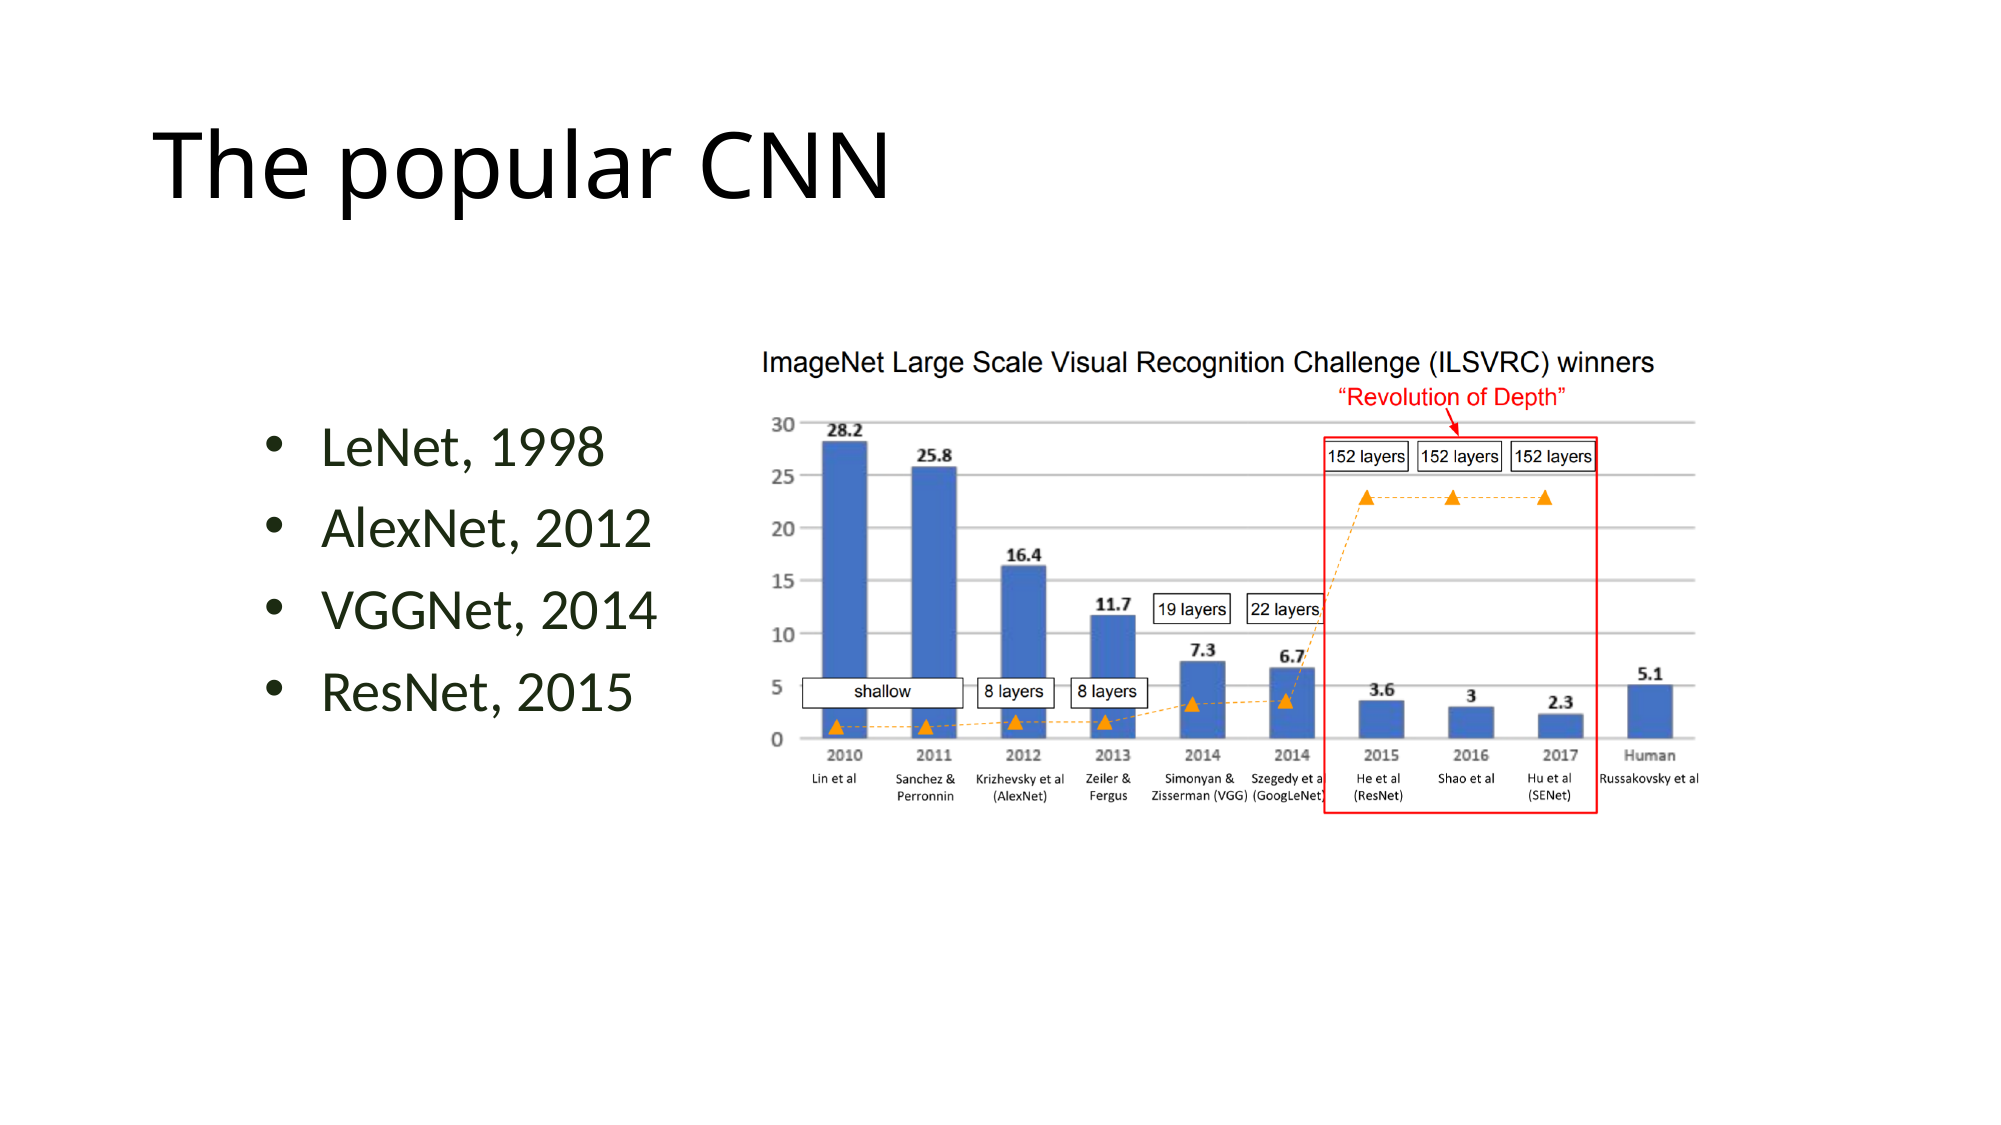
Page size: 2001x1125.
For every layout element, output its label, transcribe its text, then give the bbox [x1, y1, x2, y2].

picture [730, 320, 1717, 822]
text_box LeNet, 1998 AlexNet, 2012 VGGNet, 2014 ResNet, 2015 [249, 400, 730, 797]
title The popular CNN [137, 59, 1863, 278]
